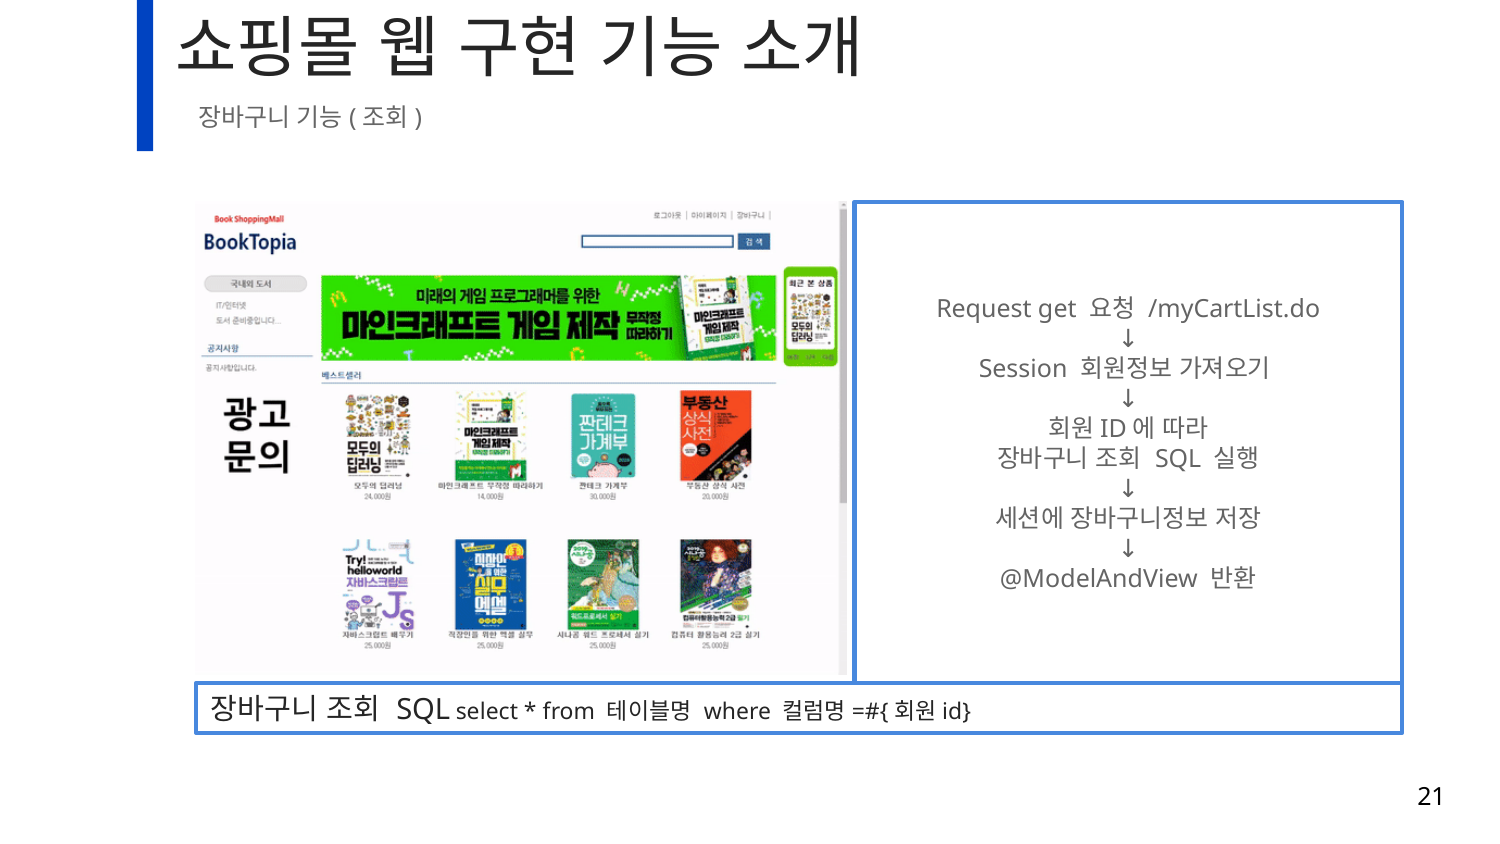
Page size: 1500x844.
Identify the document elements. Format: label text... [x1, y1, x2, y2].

text_box Request get 요청 /myCartList.do ↓ Session 회원정보 가져오기 ↓ 회원ID에 따라 장바구니 조회 SQL 실행 ↓ 세션에 장바구니정보 저장 ↓ @ModelAndView 반환 [854, 201, 1403, 684]
subtitle 장바구니 기능(조회) [160, 86, 634, 150]
picture [195, 201, 847, 675]
title 쇼핑몰 웹 구현 기능 소개 [160, 0, 1419, 100]
slide_number 21 [1402, 764, 1493, 830]
text_box 장바구니 조회 SQL select * from 테이블명 where 컬럼명=#{회원id} [195, 683, 1403, 733]
